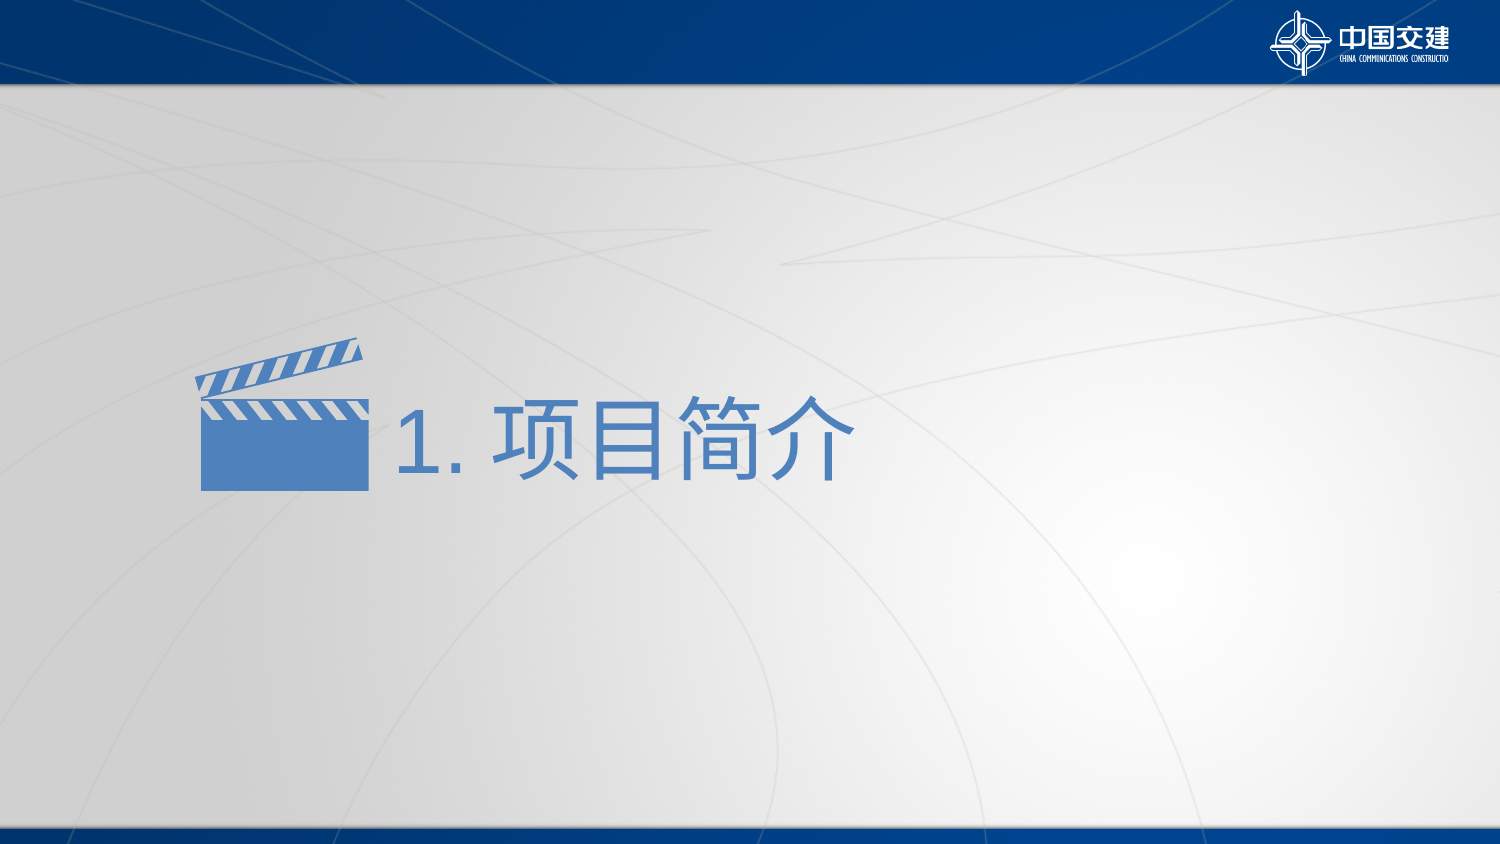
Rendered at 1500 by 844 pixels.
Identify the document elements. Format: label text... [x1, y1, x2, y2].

text_box 1.项目简介 [377, 374, 1424, 620]
text_box [194, 337, 369, 491]
picture [0, 0, 1500, 844]
